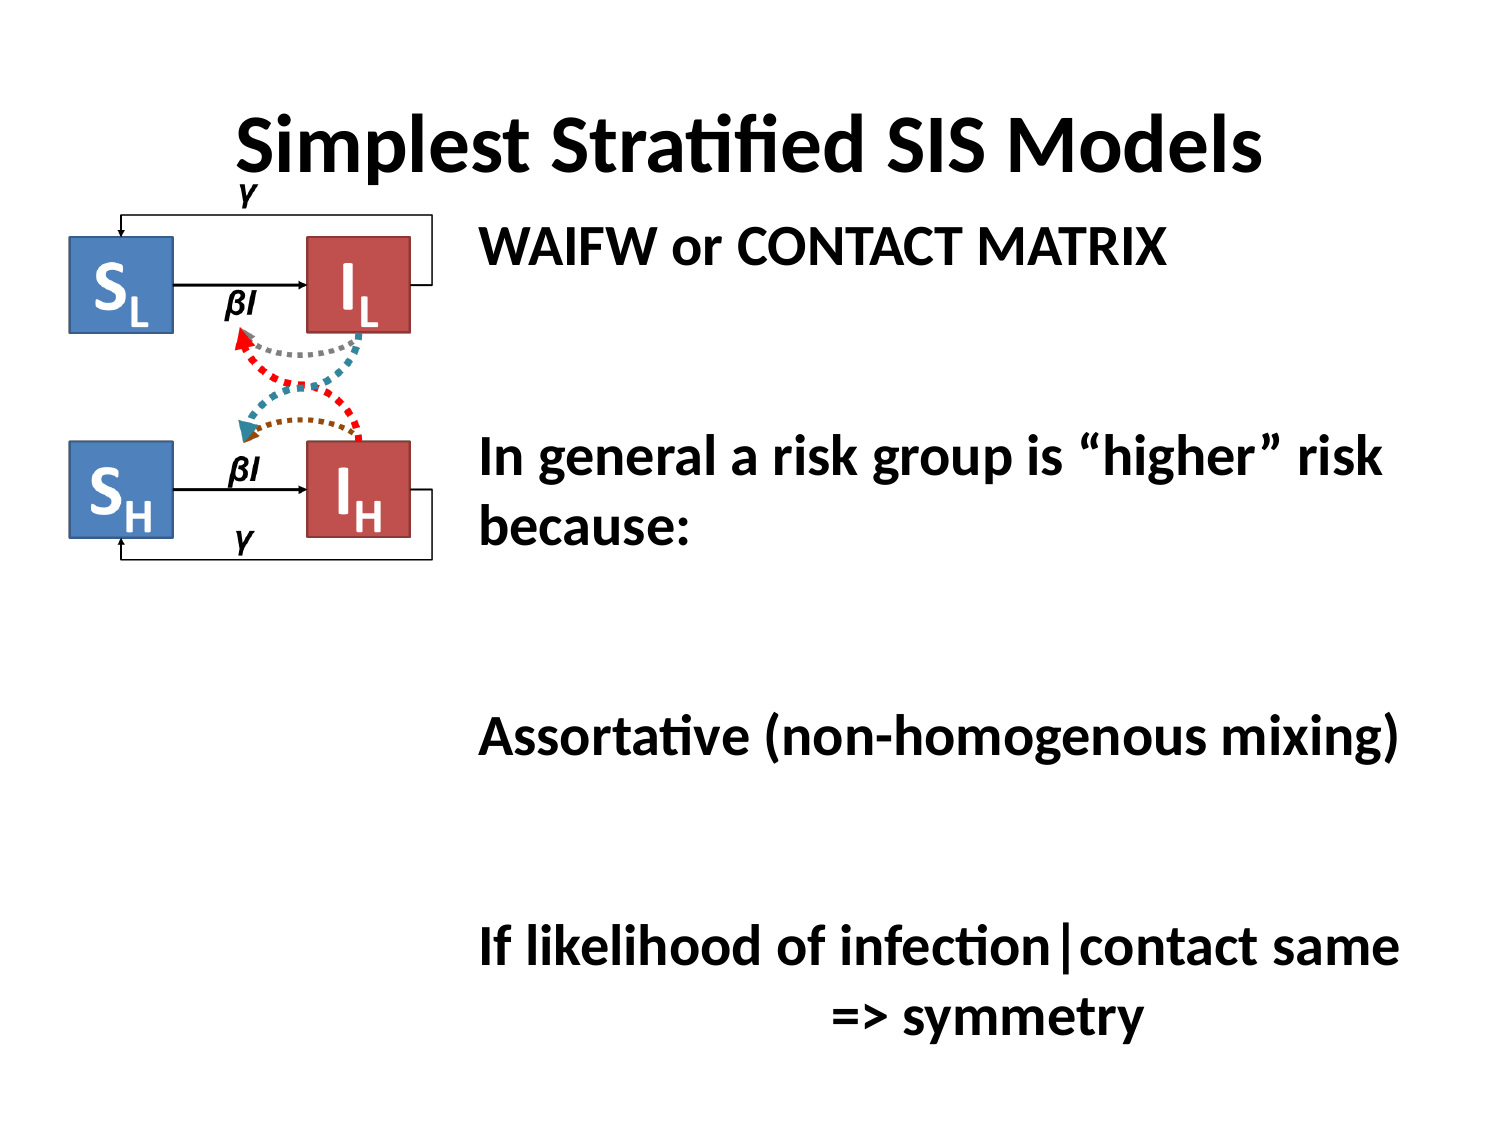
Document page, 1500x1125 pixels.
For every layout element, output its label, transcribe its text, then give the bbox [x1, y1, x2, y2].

picture [44, 157, 434, 578]
title Simplest Stratified SIS Models [75, 45, 1425, 233]
